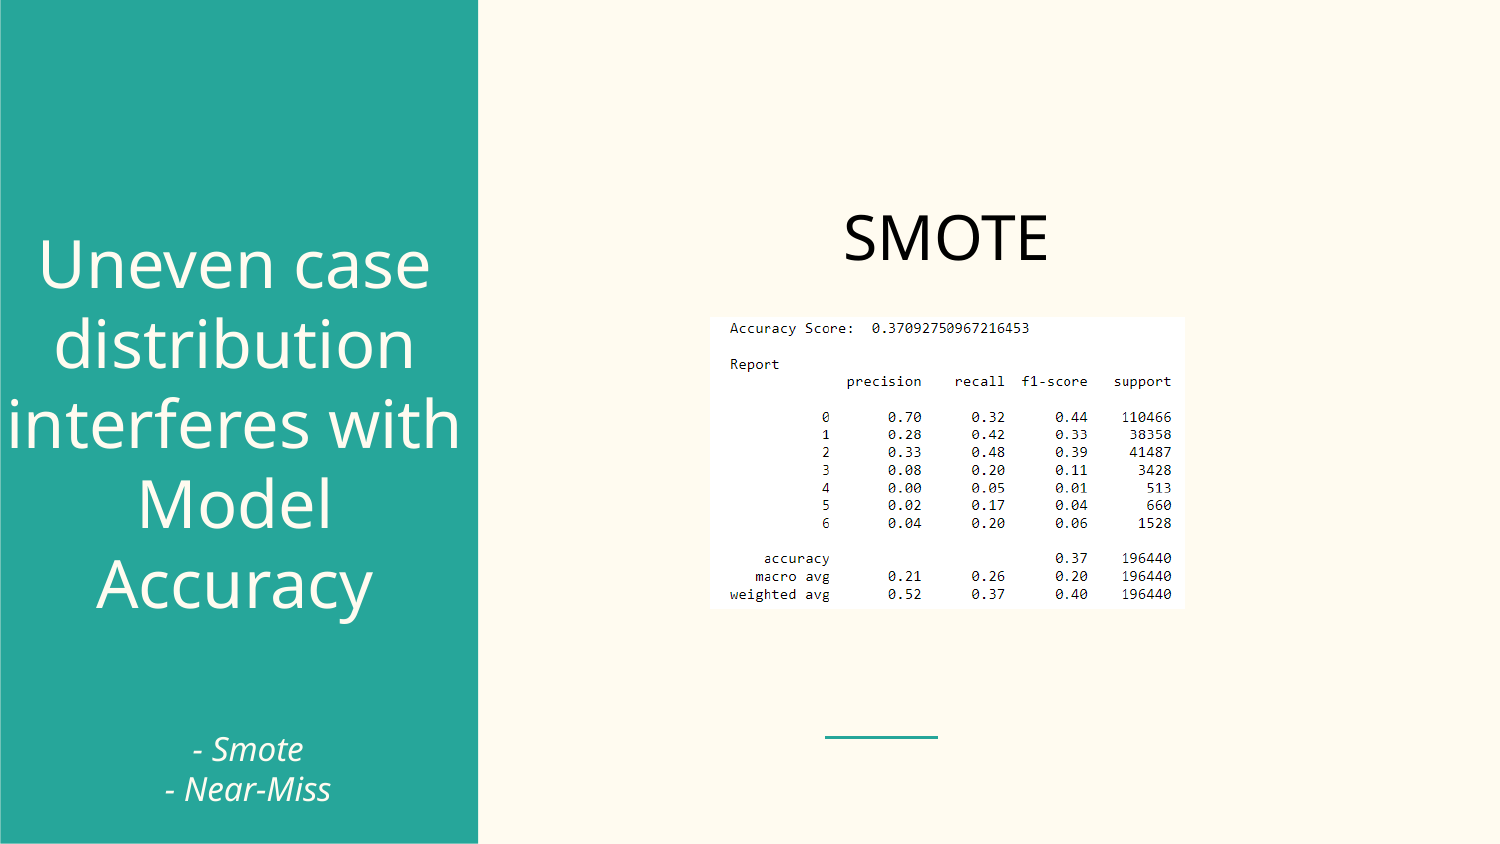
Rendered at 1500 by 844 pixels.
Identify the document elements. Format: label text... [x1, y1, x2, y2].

title Uneven case distribution interferes with Model Accuracy [0, 213, 481, 631]
text_box SMOTE [691, 182, 1203, 308]
subtitle - Smote - Near-Miss [17, 698, 461, 838]
picture [709, 316, 1185, 609]
